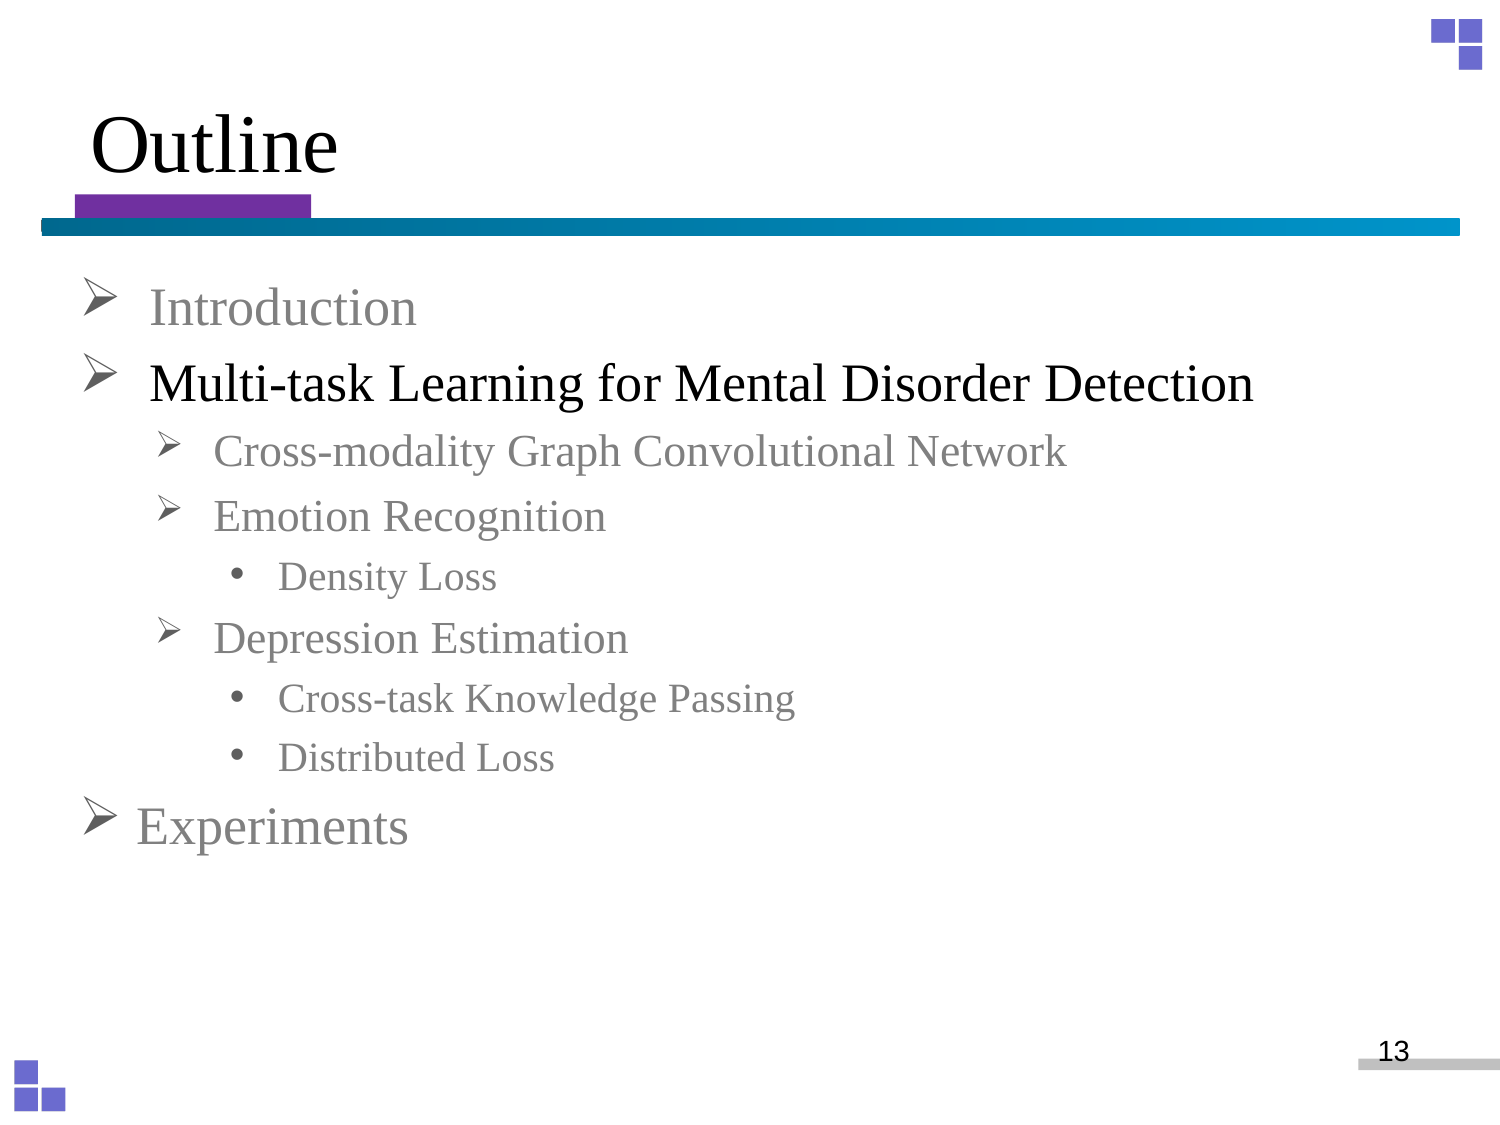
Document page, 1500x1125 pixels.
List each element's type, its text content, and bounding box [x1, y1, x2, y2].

slide_number 13 [1074, 1024, 1425, 1103]
title Outline [75, 45, 1425, 233]
list Introduction Multi-task Learning for Mental Disorder Detection Cross-modality Graph Convolutional Network Emotion Recognition Density Loss Depression Estimation Cross-task Knowledge Passing Distributed Loss Experiments [64, 263, 1415, 1071]
